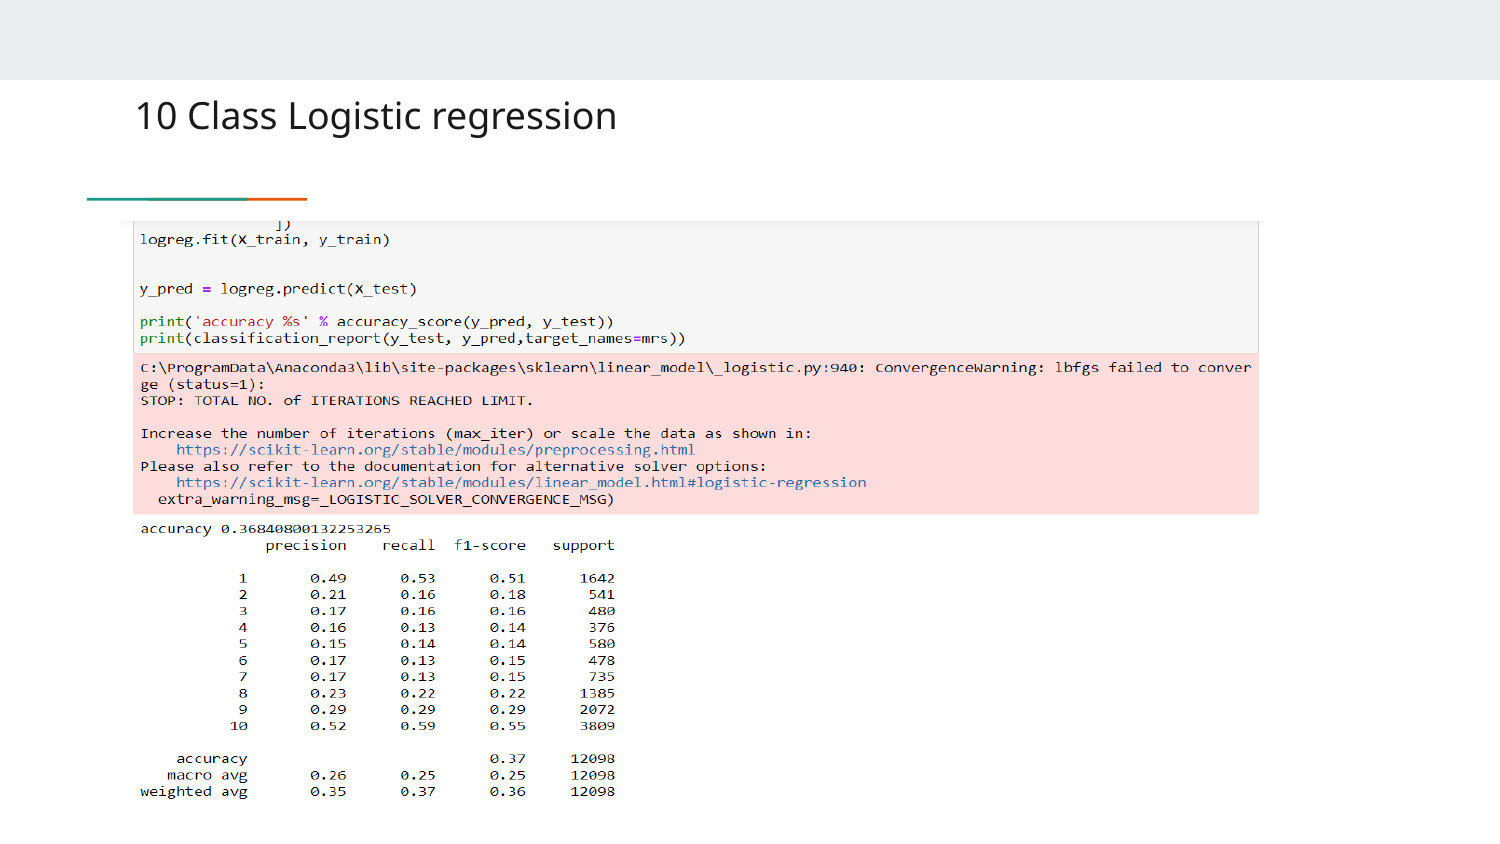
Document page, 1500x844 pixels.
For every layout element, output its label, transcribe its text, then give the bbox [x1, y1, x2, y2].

title 10 Class Logistic regression [119, 77, 1381, 166]
picture [119, 221, 1265, 811]
